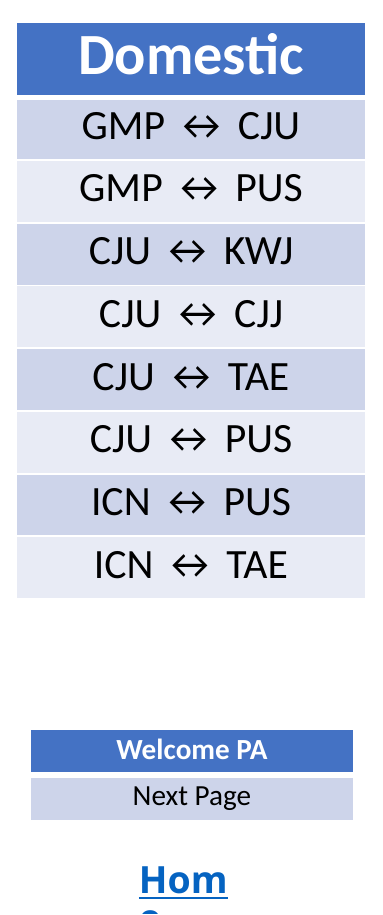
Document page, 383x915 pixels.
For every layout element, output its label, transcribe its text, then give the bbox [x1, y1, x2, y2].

table_cell ICN ↔️ PUS [17, 475, 365, 535]
table_cell CJU ↔️ CJJ [17, 286, 365, 347]
table_header Welcome PA [31, 730, 353, 772]
table_header Domestic [17, 23, 365, 95]
table_cell CJU ↔️ PUS [17, 412, 365, 473]
table_cell GMP ↔️ PUS [17, 161, 365, 222]
text_box Home [138, 856, 245, 908]
table_cell ICN ↔️ TAE [17, 537, 365, 598]
table_cell Next Page [31, 778, 353, 820]
table_cell GMP ↔️ CJU [17, 100, 365, 159]
table_cell CJU ↔️ KWJ [17, 224, 365, 285]
table_cell CJU ↔️ TAE [17, 349, 365, 410]
